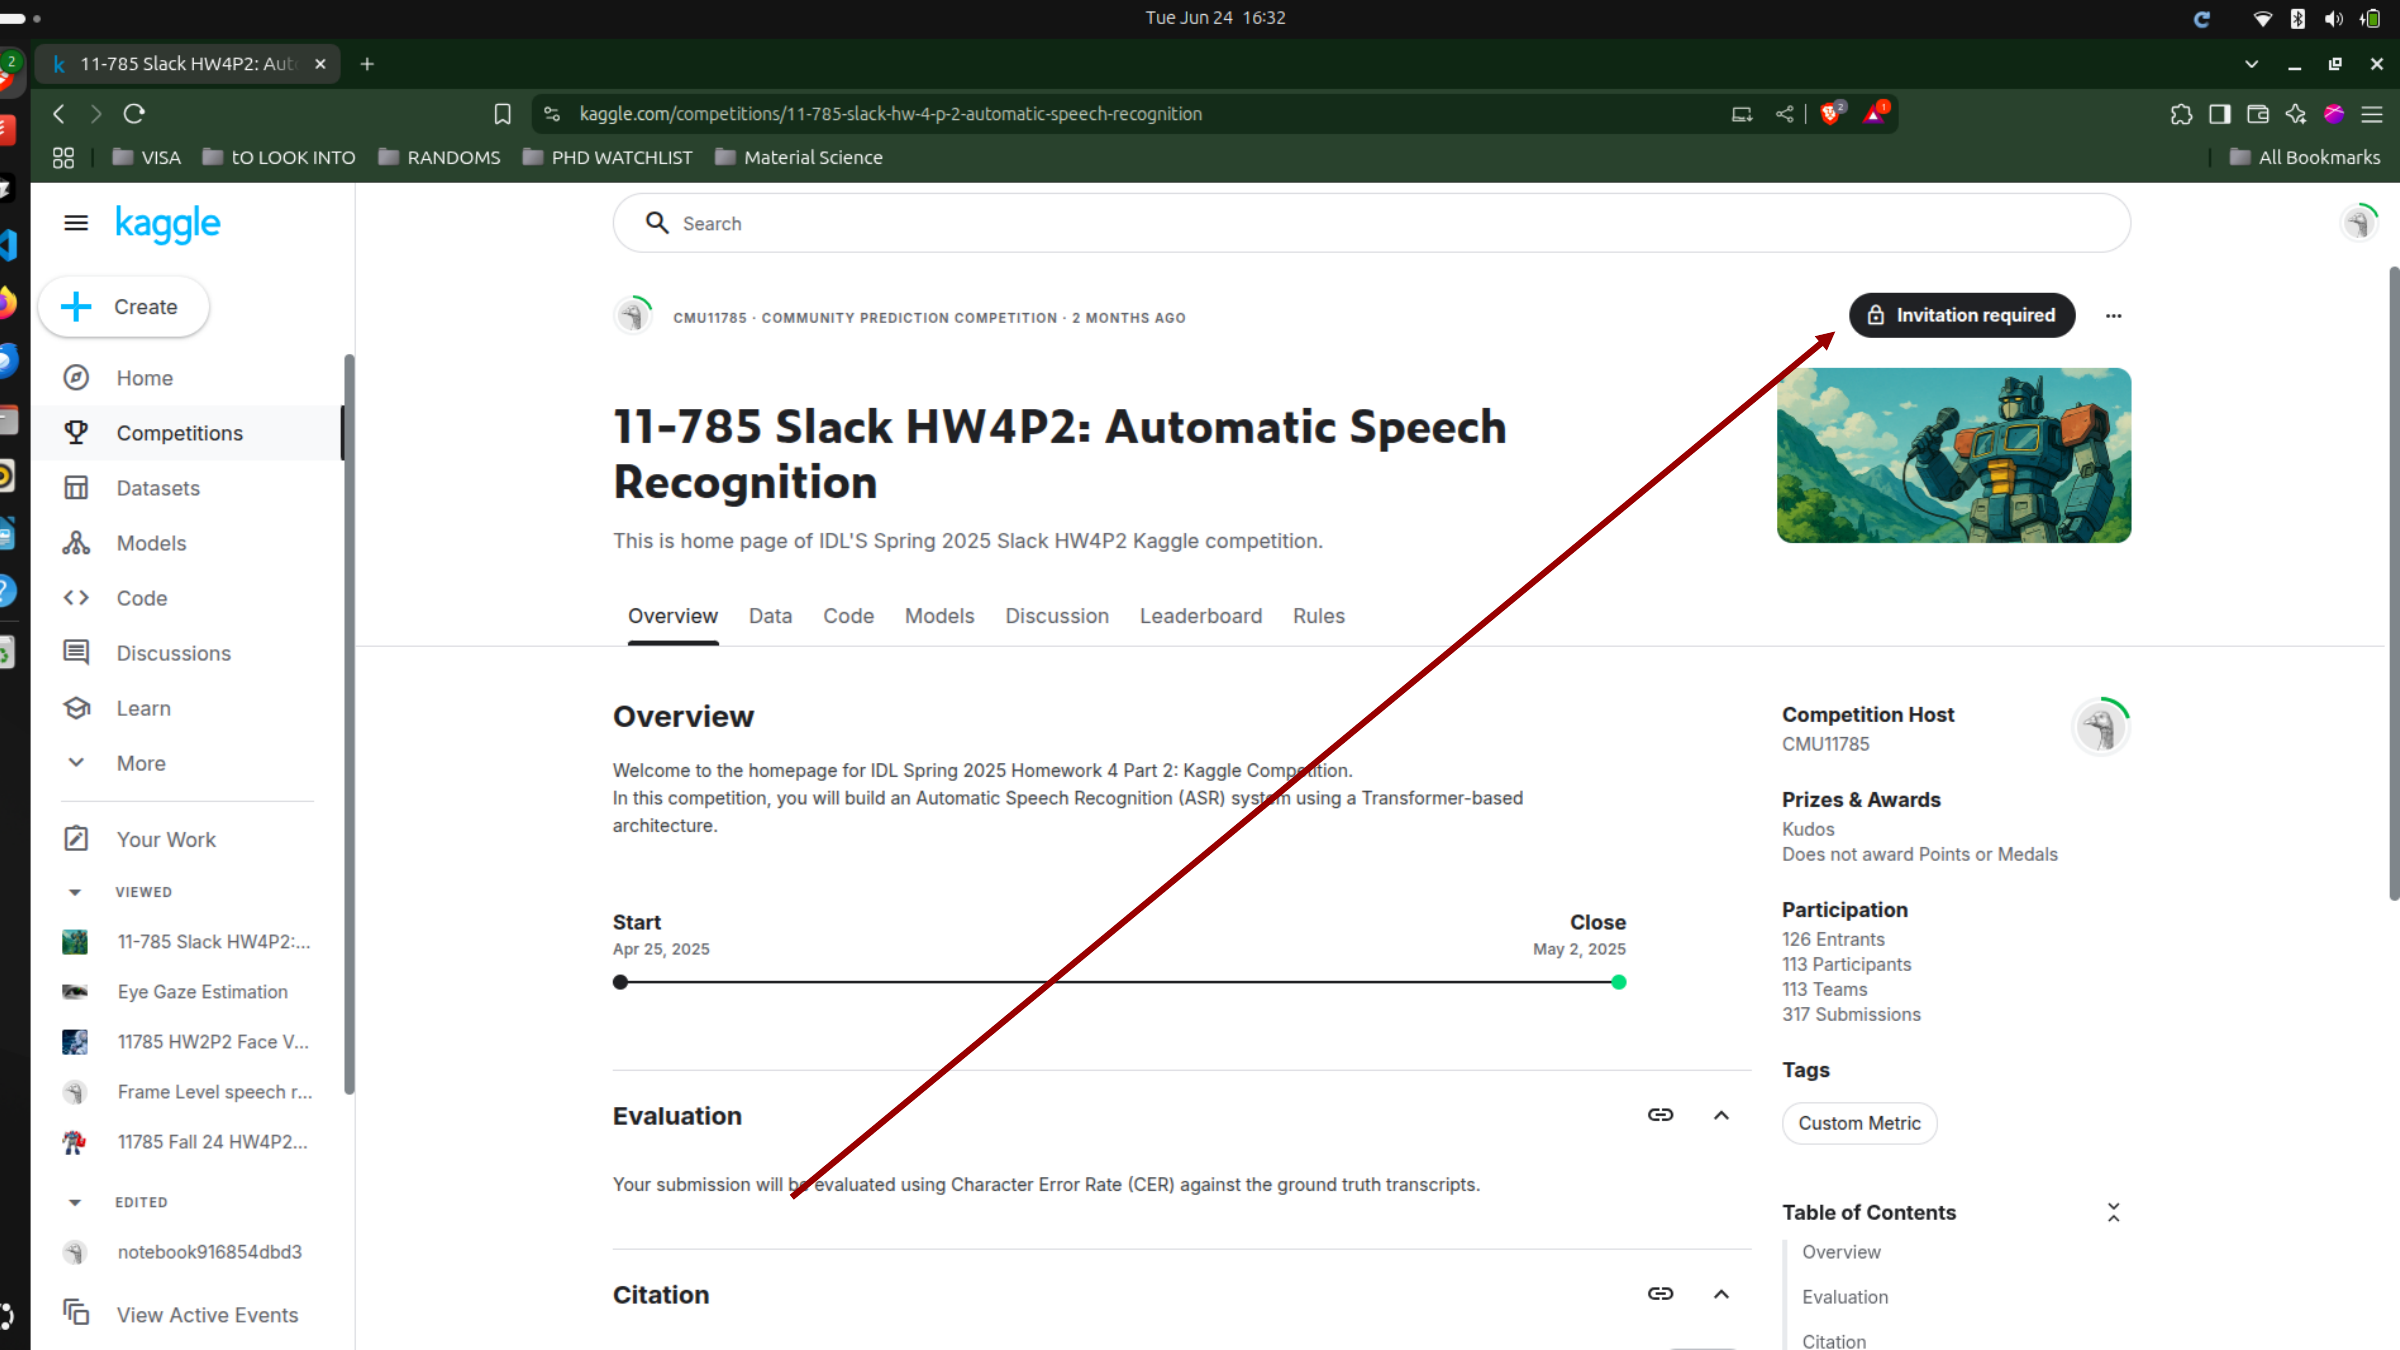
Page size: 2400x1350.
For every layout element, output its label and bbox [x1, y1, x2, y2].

picture [0, 0, 2400, 1350]
text_box [791, 331, 1836, 1198]
